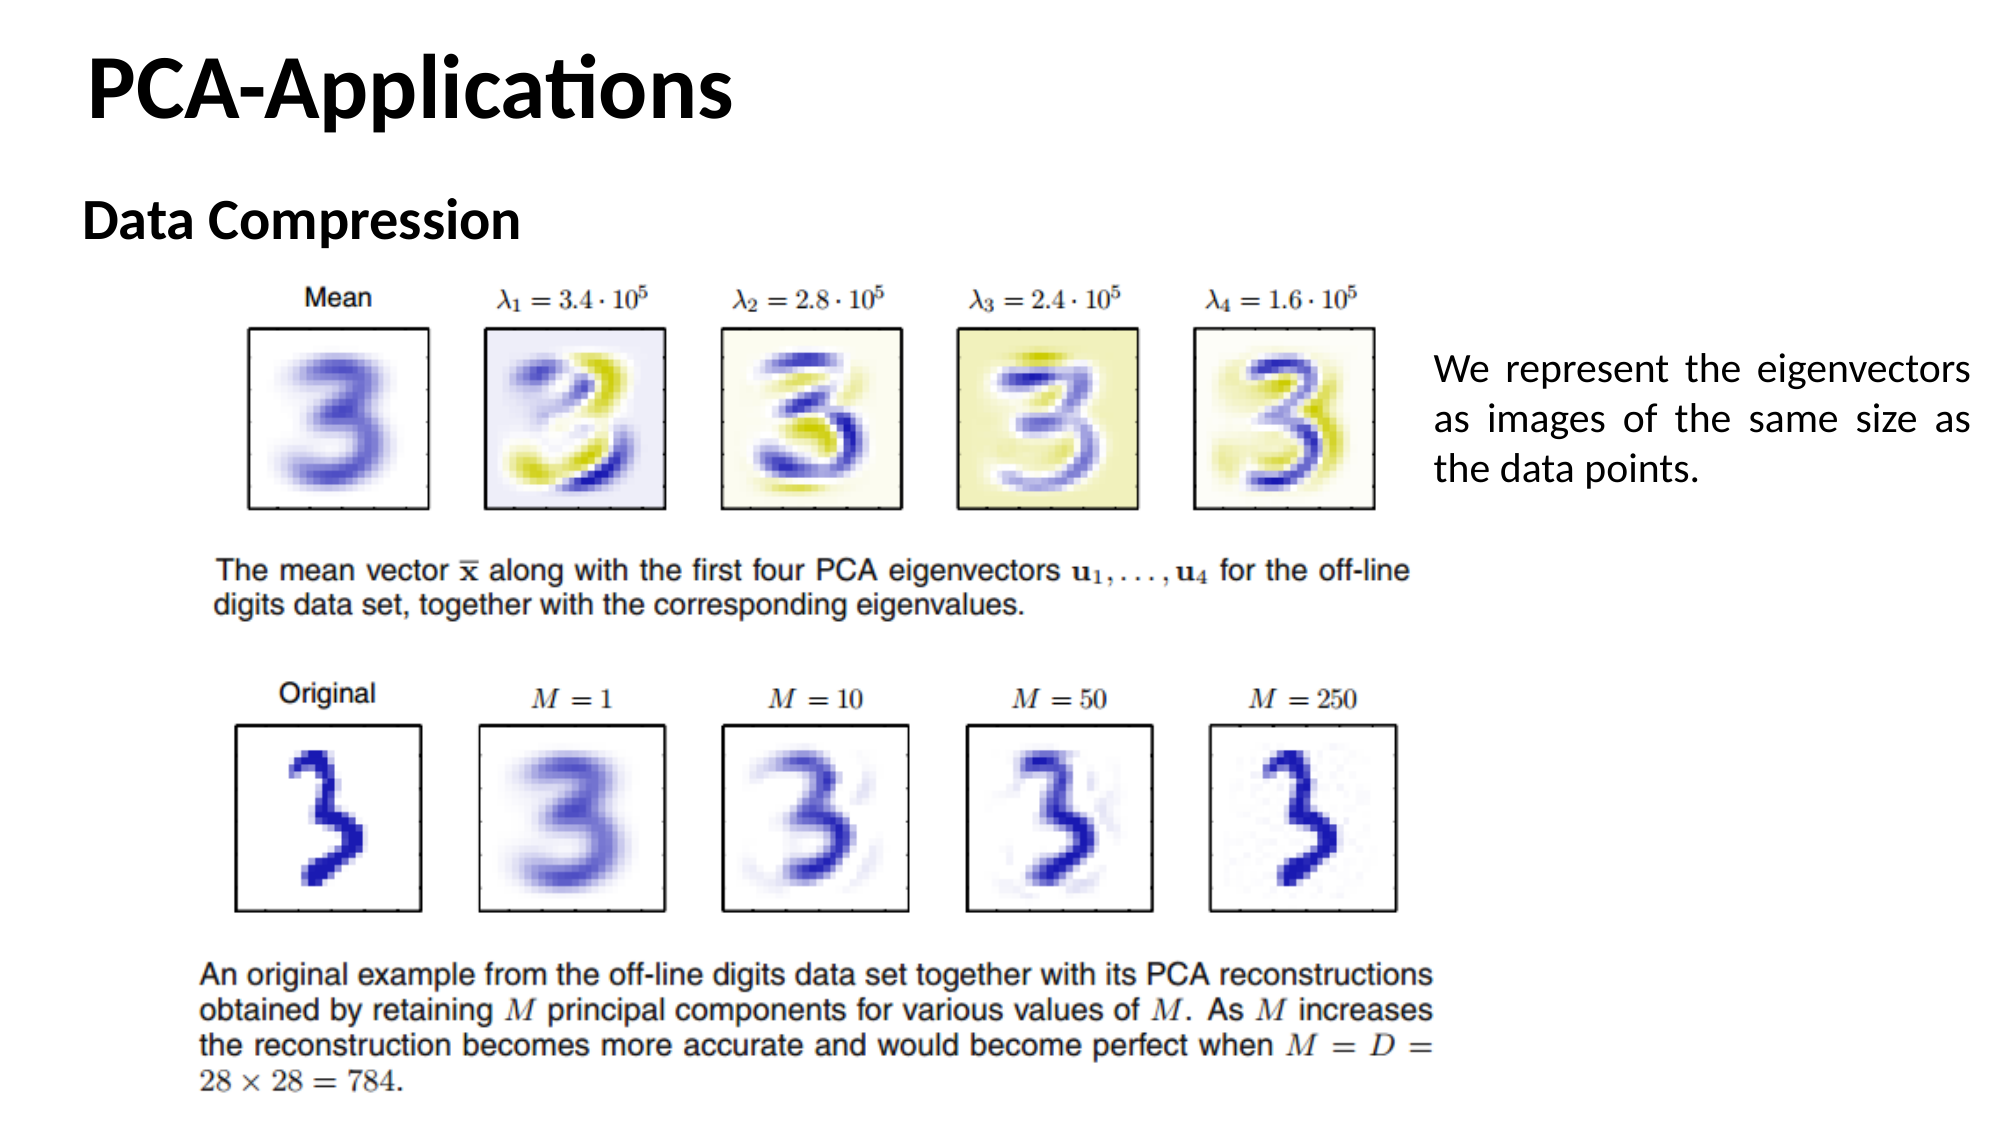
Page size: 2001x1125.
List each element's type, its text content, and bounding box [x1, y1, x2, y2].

text_box Data Compression [67, 173, 732, 259]
picture [208, 259, 1440, 632]
text_box We represent the eigenvectors as images of the same size as the data points. [1440, 333, 1986, 498]
picture [189, 666, 1440, 1107]
text_box PCA-Applications [72, 19, 750, 145]
